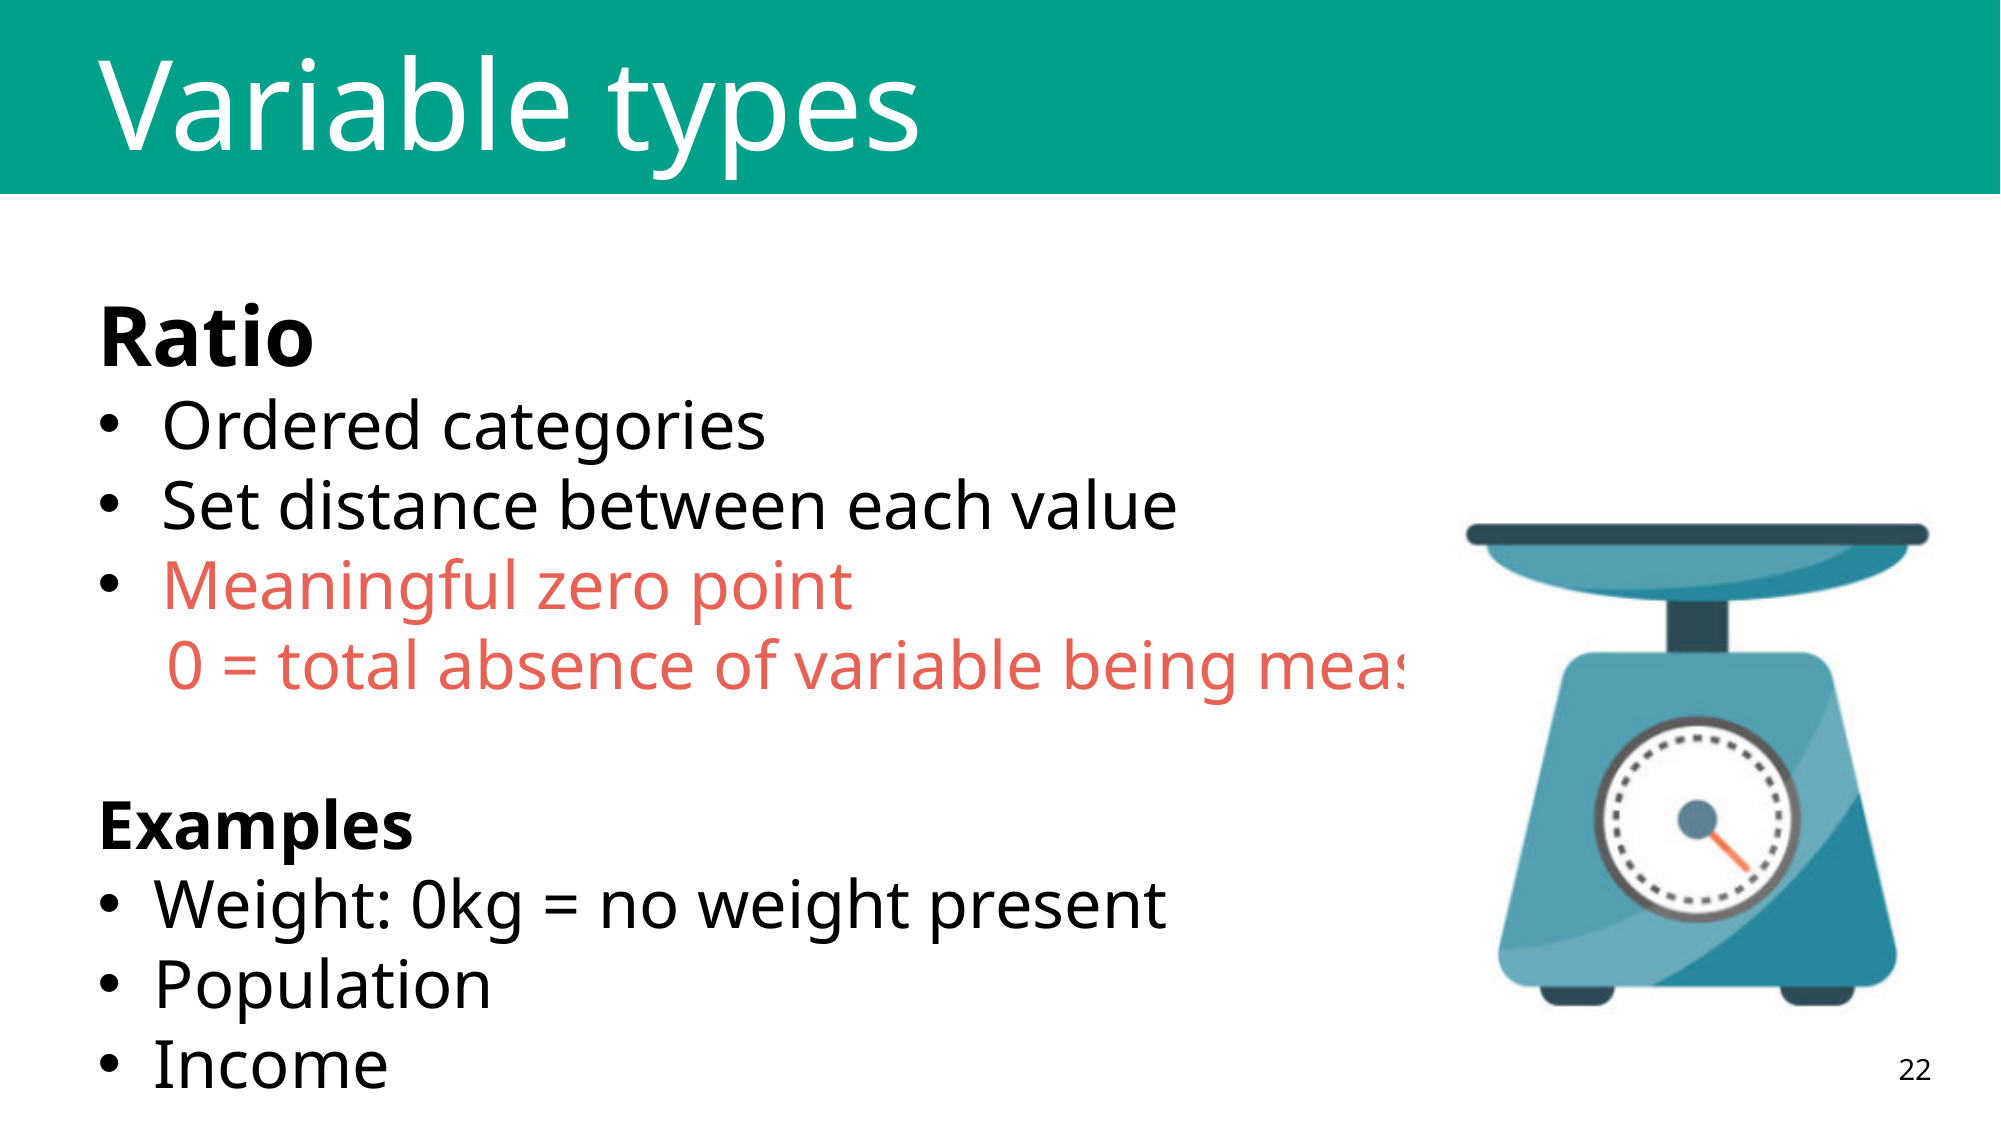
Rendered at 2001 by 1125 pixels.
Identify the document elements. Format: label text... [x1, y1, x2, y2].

slide_number 22 [1800, 1044, 1947, 1104]
title Variable types [83, 15, 2000, 205]
text_box [0, 0, 2000, 194]
picture [1404, 492, 1969, 1044]
text_box Ratio Ordered categories Set distance between each value Meaningful zero point 0 = total absence of variable being measured Examples Weight: 0kg = no weight present Population Income [82, 275, 1800, 1110]
